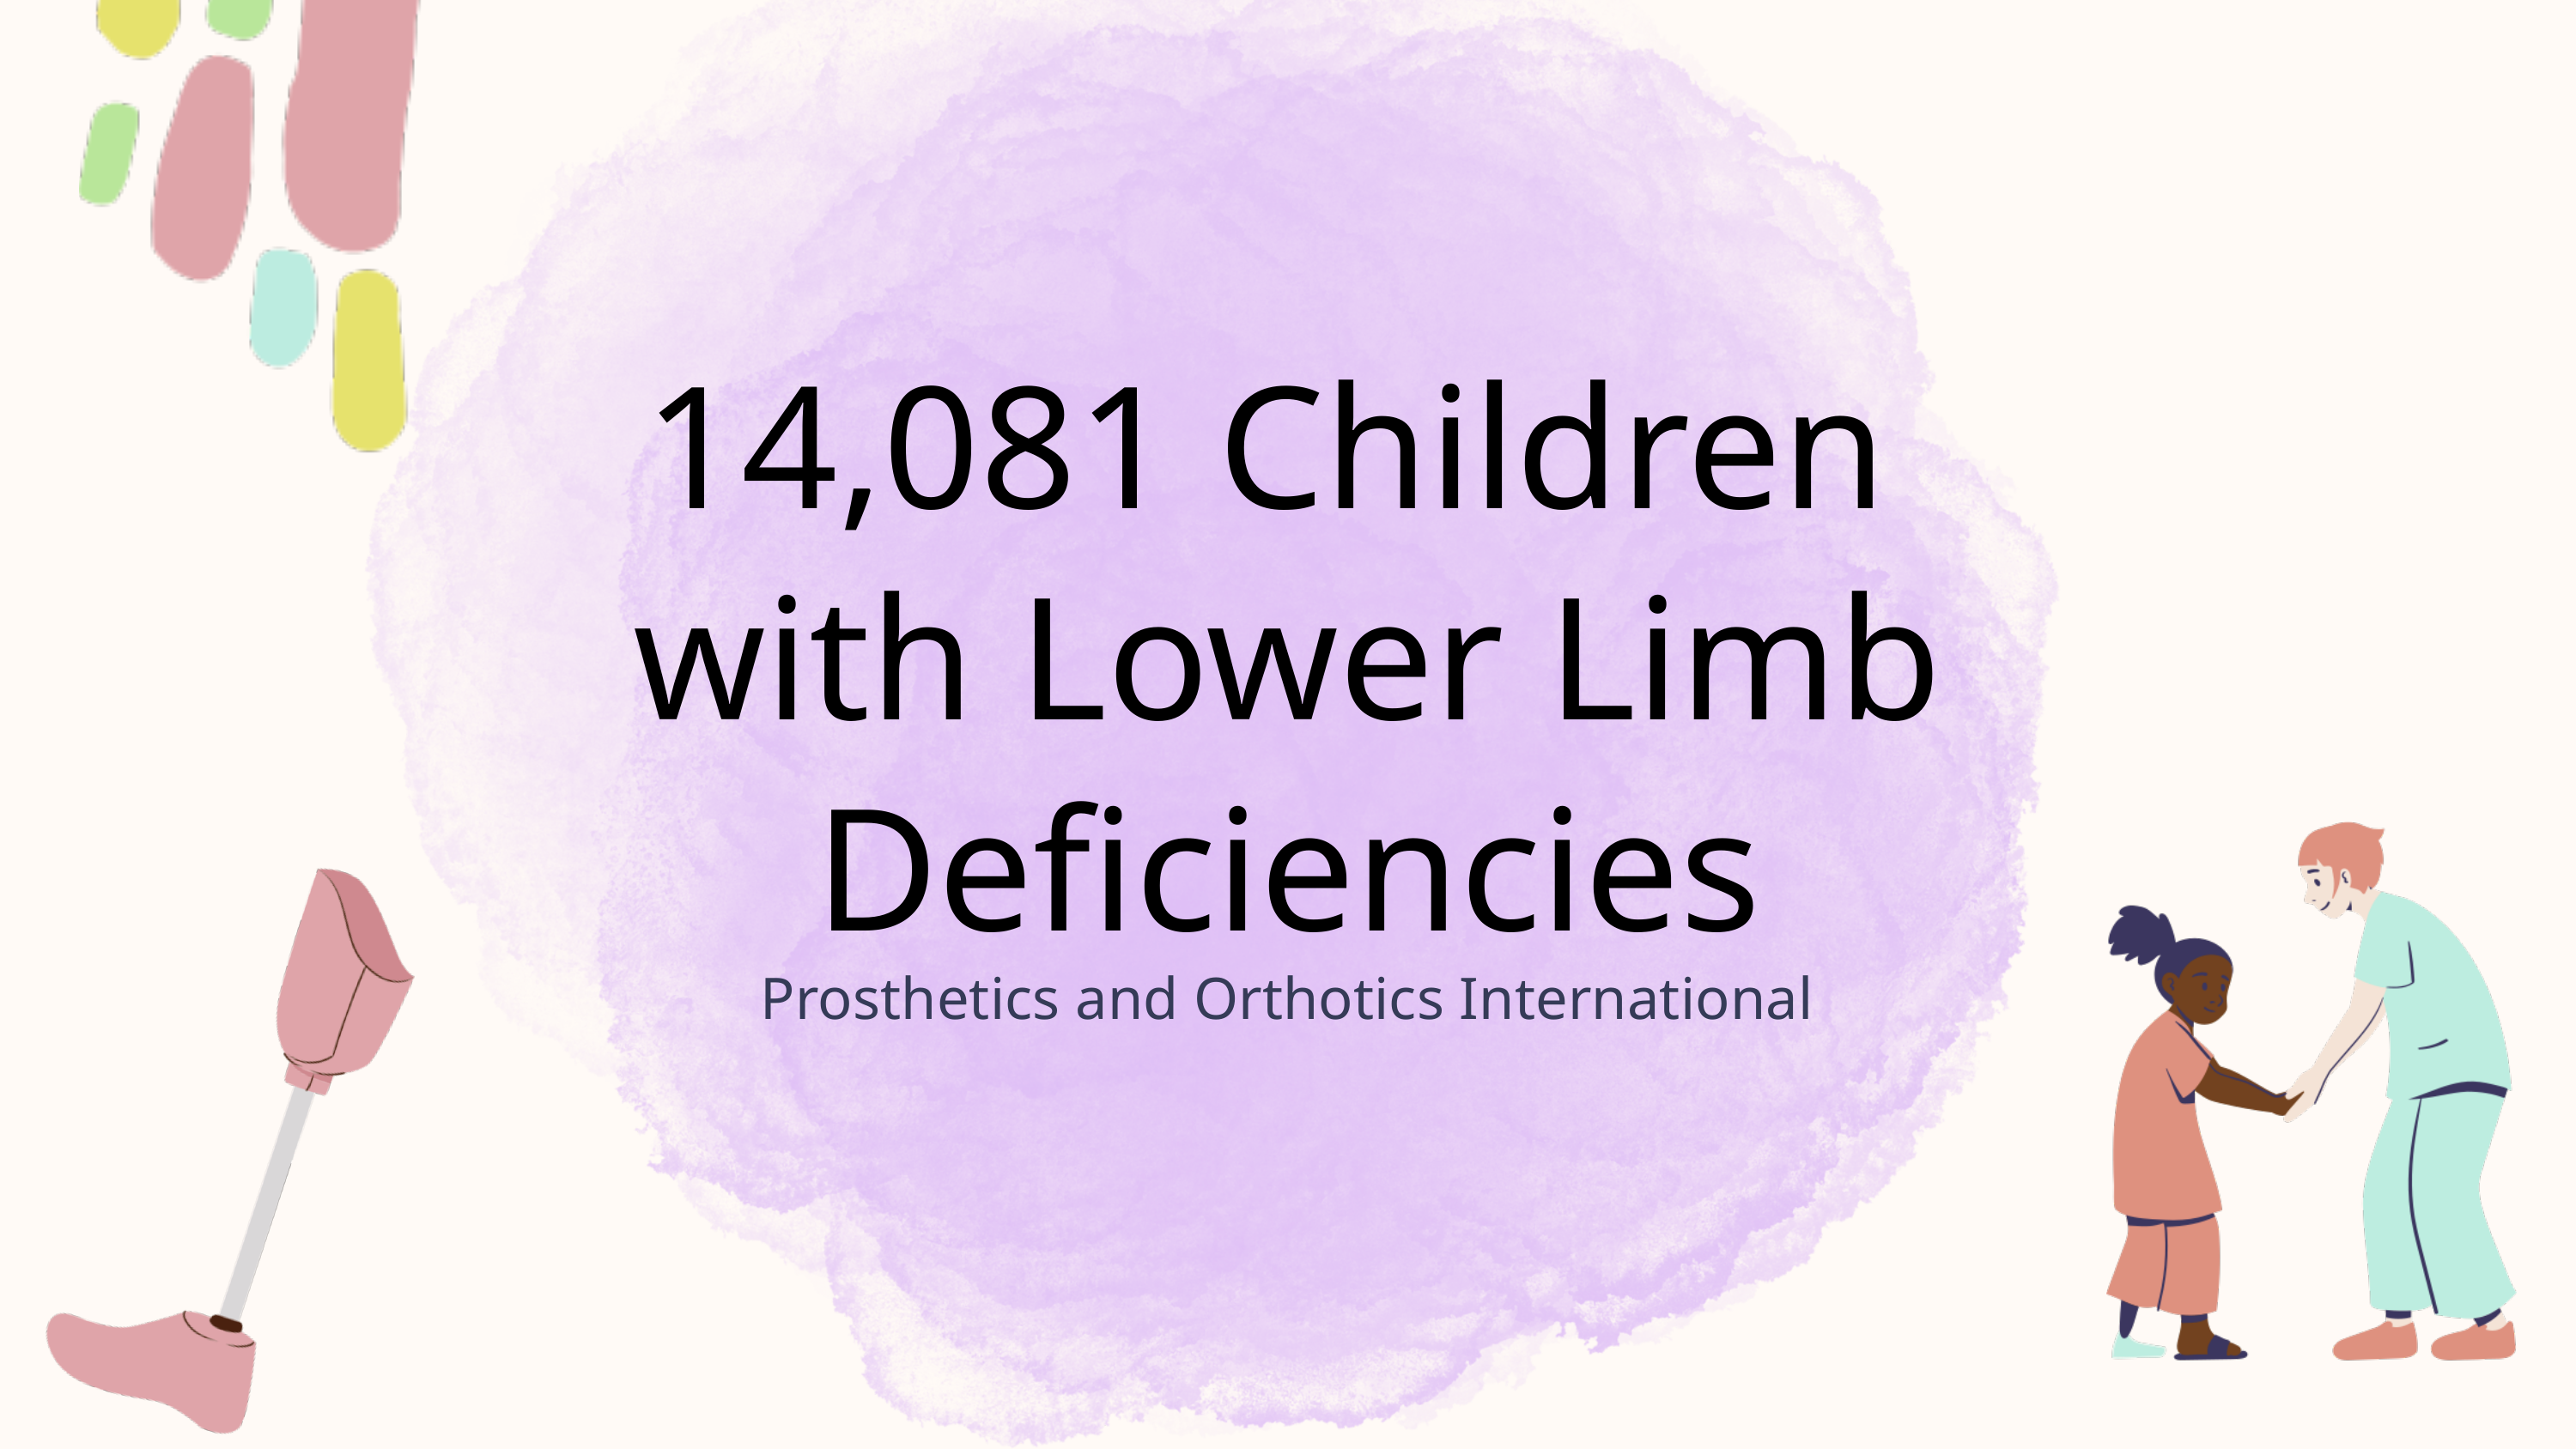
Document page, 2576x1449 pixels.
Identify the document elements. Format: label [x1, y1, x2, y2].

picture [29, 0, 2062, 1449]
picture [2105, 822, 2517, 1361]
